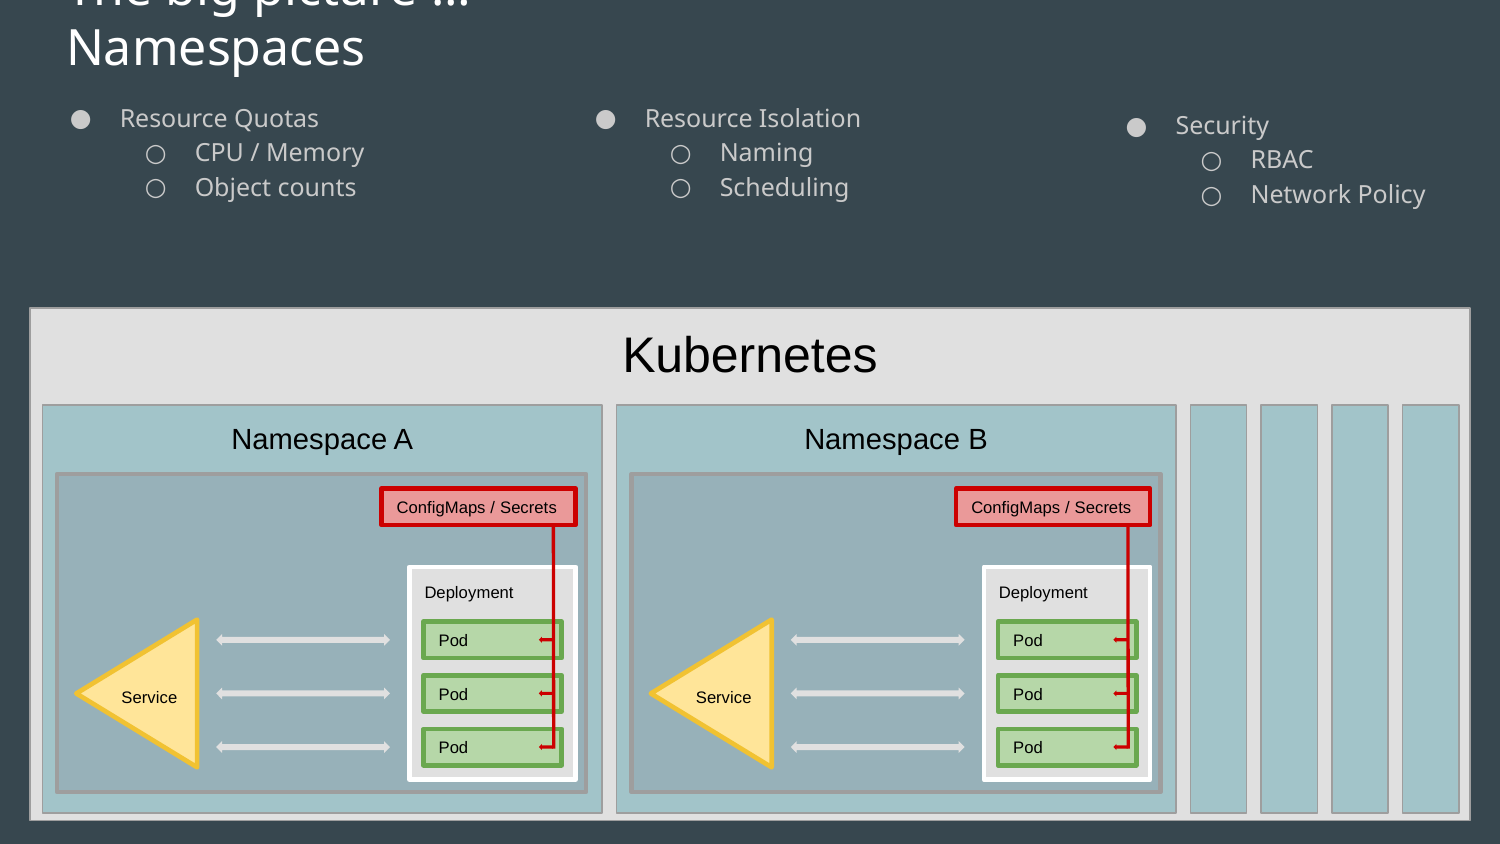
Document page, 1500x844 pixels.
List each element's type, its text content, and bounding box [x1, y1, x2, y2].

text_box Namespace B [616, 405, 1176, 813]
text_box [1402, 405, 1459, 813]
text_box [631, 473, 1161, 793]
text_box [1190, 405, 1247, 813]
text_box Namespace A [42, 405, 602, 813]
list Security RBAC Network Policy [1085, 90, 1470, 302]
list Resource Quotas CPU / Memory Object counts [29, 82, 475, 295]
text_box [56, 473, 587, 793]
text_box Kubernetes [30, 307, 1470, 821]
list Resource Isolation Naming Scheduling [554, 82, 978, 295]
text_box [1331, 405, 1389, 813]
text_box [1261, 405, 1318, 813]
title The big picture … Namespaces [51, 4, 634, 91]
